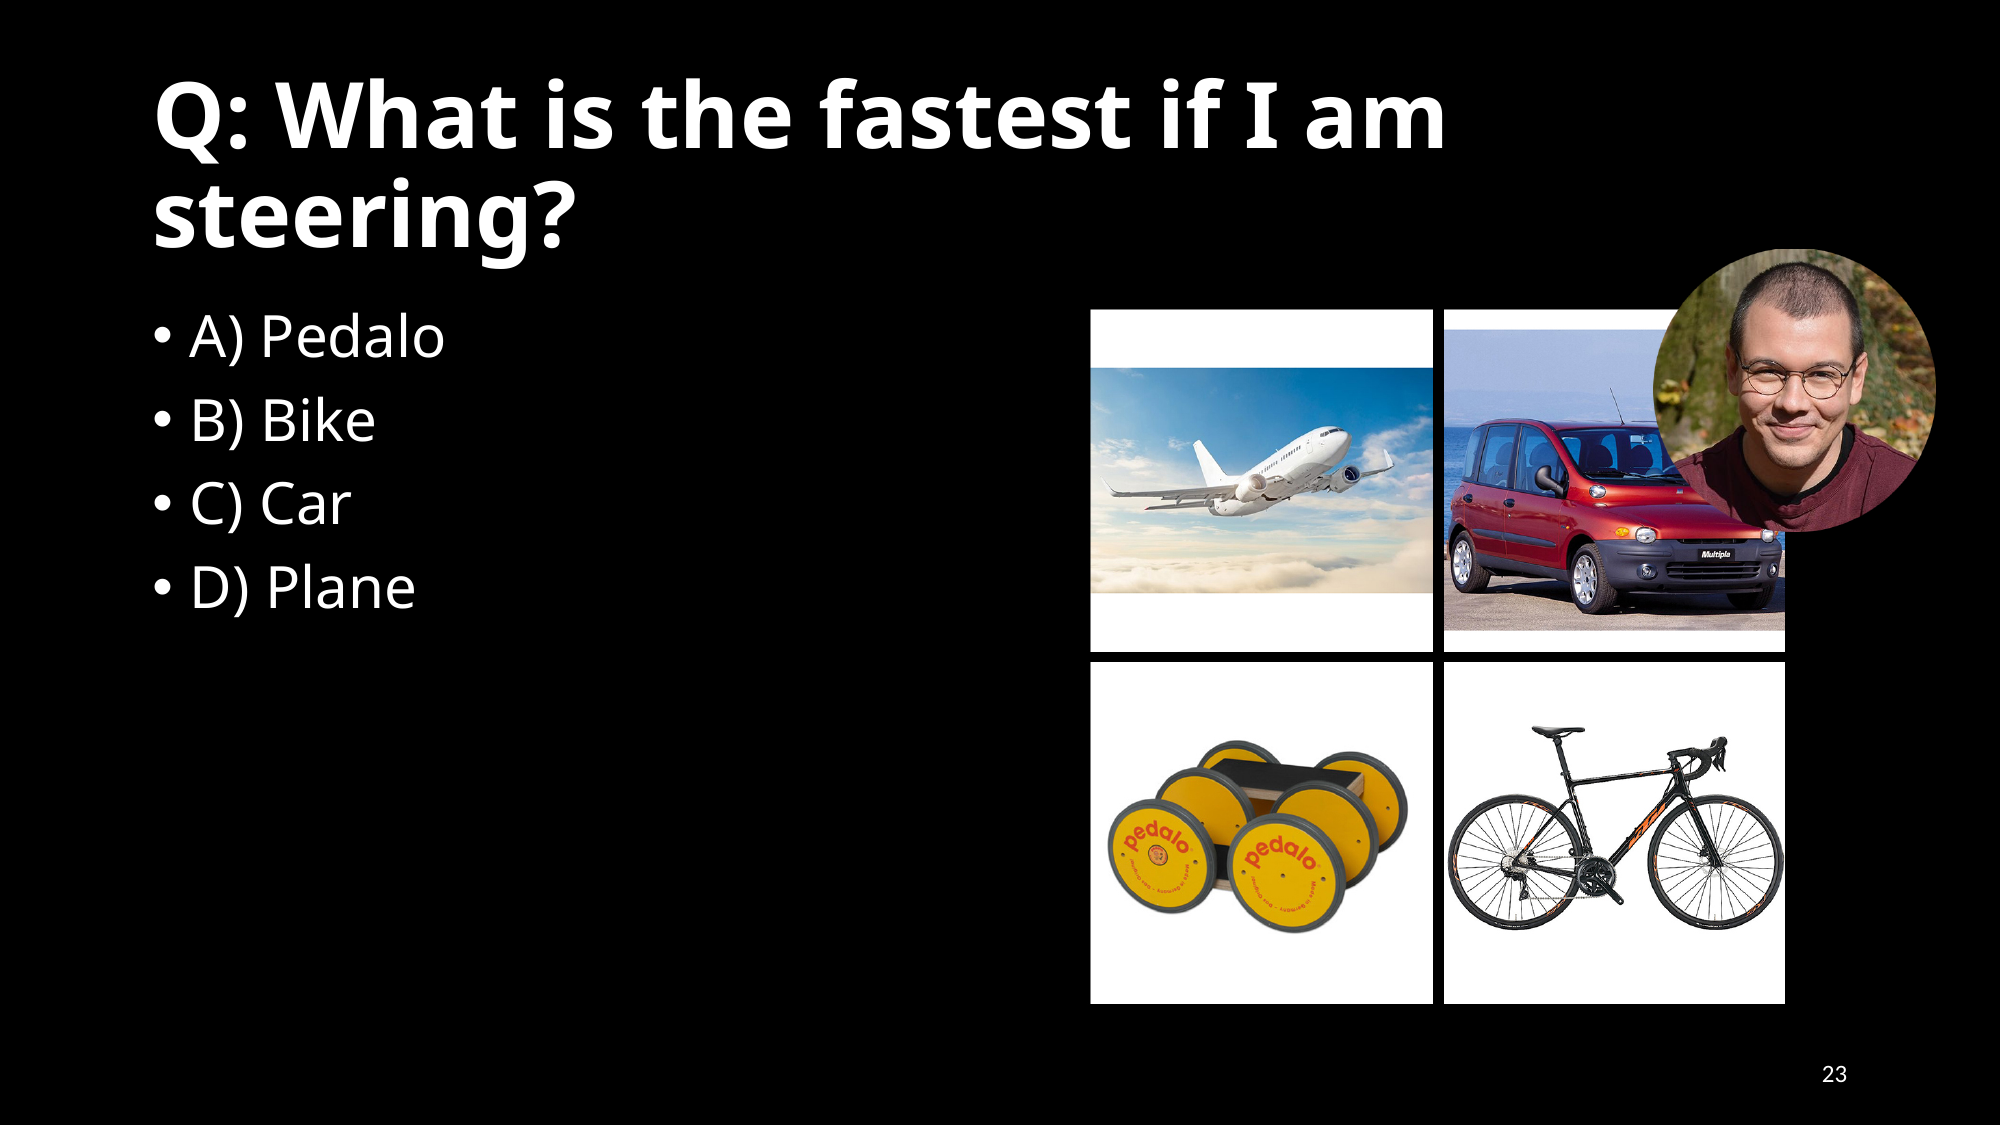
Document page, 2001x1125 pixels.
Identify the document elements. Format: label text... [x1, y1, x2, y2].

list A) Pedalo B) Bike C) Car D) Plane [137, 299, 988, 1014]
slide_number 23 [1412, 1042, 1863, 1103]
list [1080, 299, 1795, 1014]
title Q: What is the fastest if I am steering? [137, 59, 1863, 278]
picture [1653, 249, 1936, 532]
